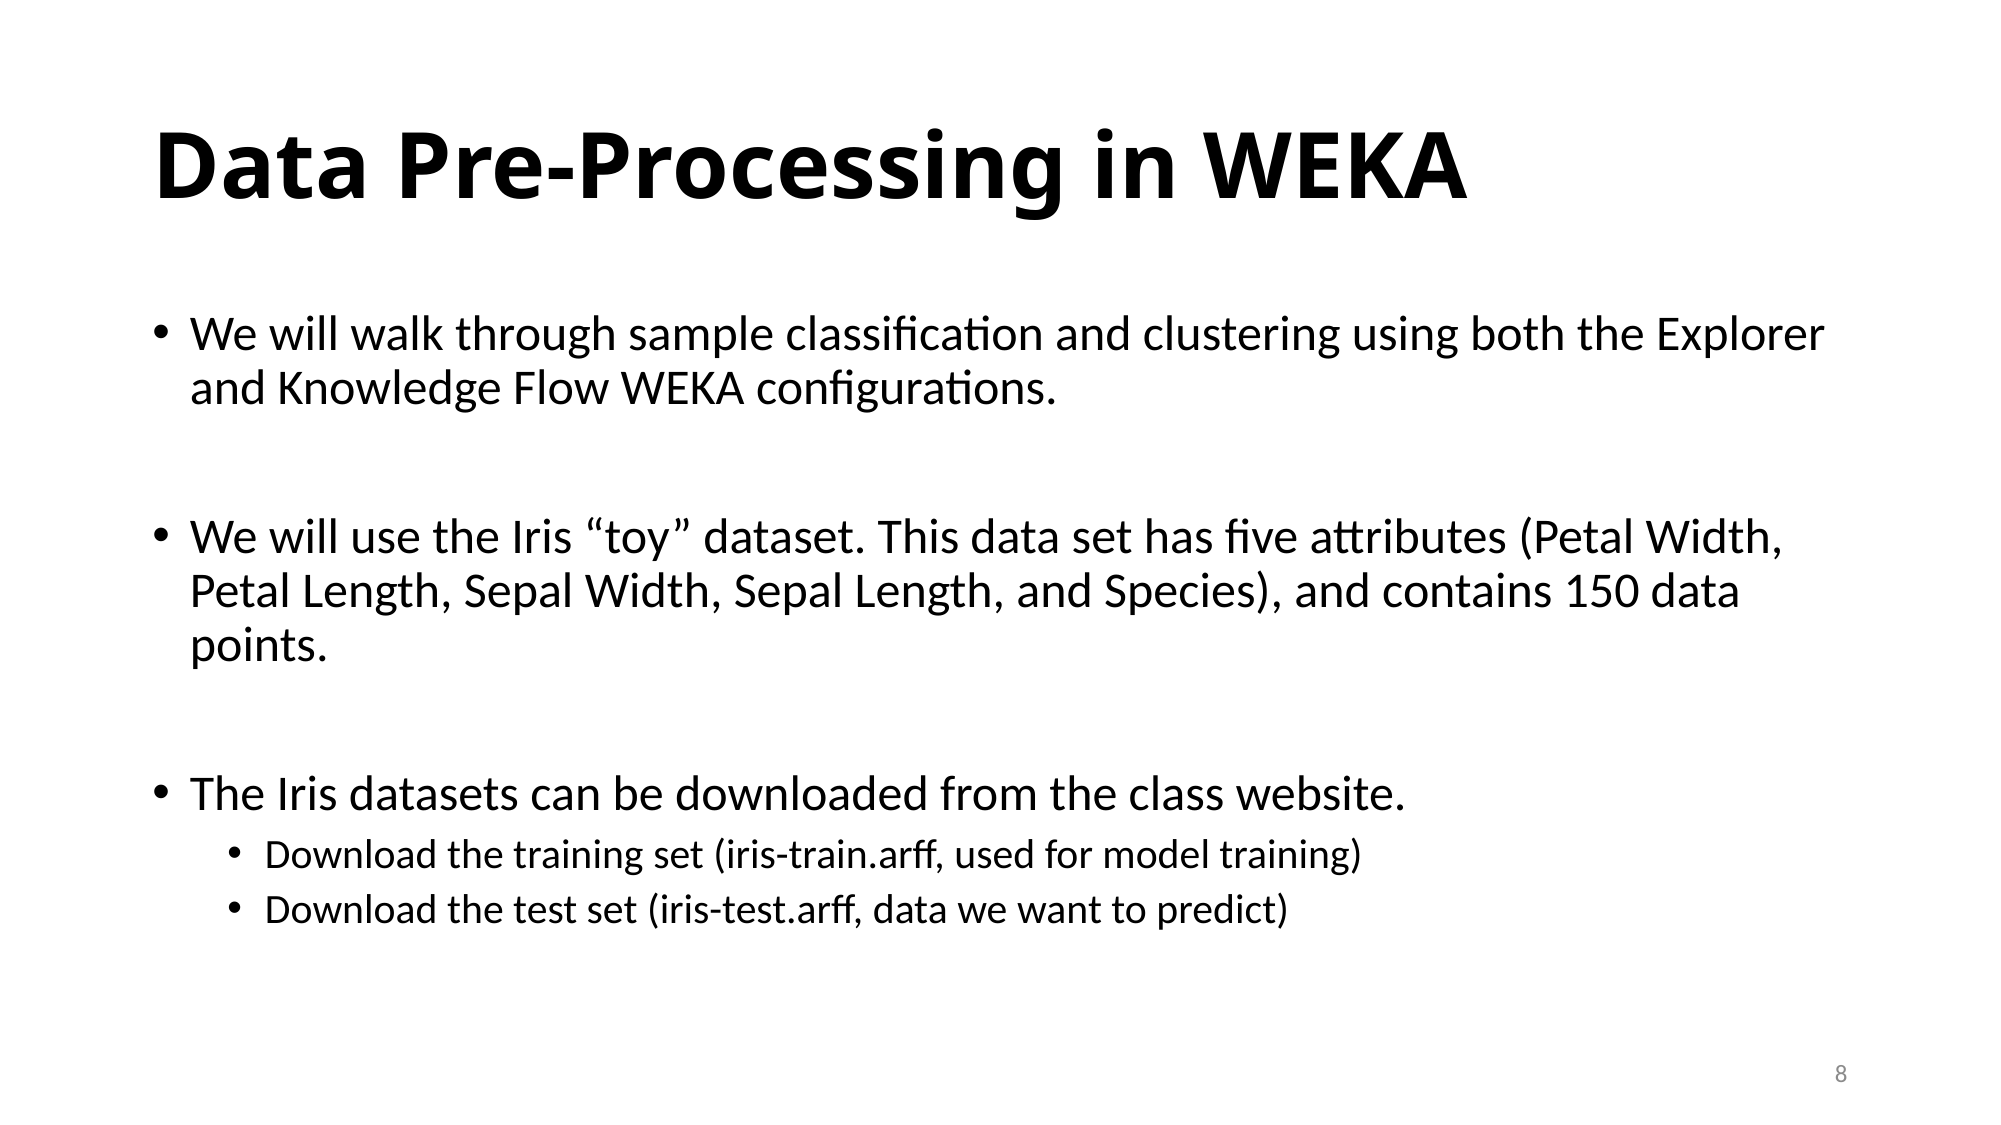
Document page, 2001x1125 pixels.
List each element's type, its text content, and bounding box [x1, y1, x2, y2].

title Data Pre-Processing in WEKA [137, 59, 1863, 278]
list We will walk through sample classification and clustering using both the Explorer and Knowledge Flow WEKA configurations. We will use the Iris “toy” dataset. This data set has five attributes (Petal Width, Petal Length, Sepal Width, Sepal Length, and Species), and contains 150 data points. The Iris datasets can be downloaded from the class website. Download the training set (iris-train.arff, used for model training) Download the test set (iris-test.arff, data we want to predict) [137, 299, 1863, 1014]
slide_number 8 [1412, 1042, 1863, 1103]
